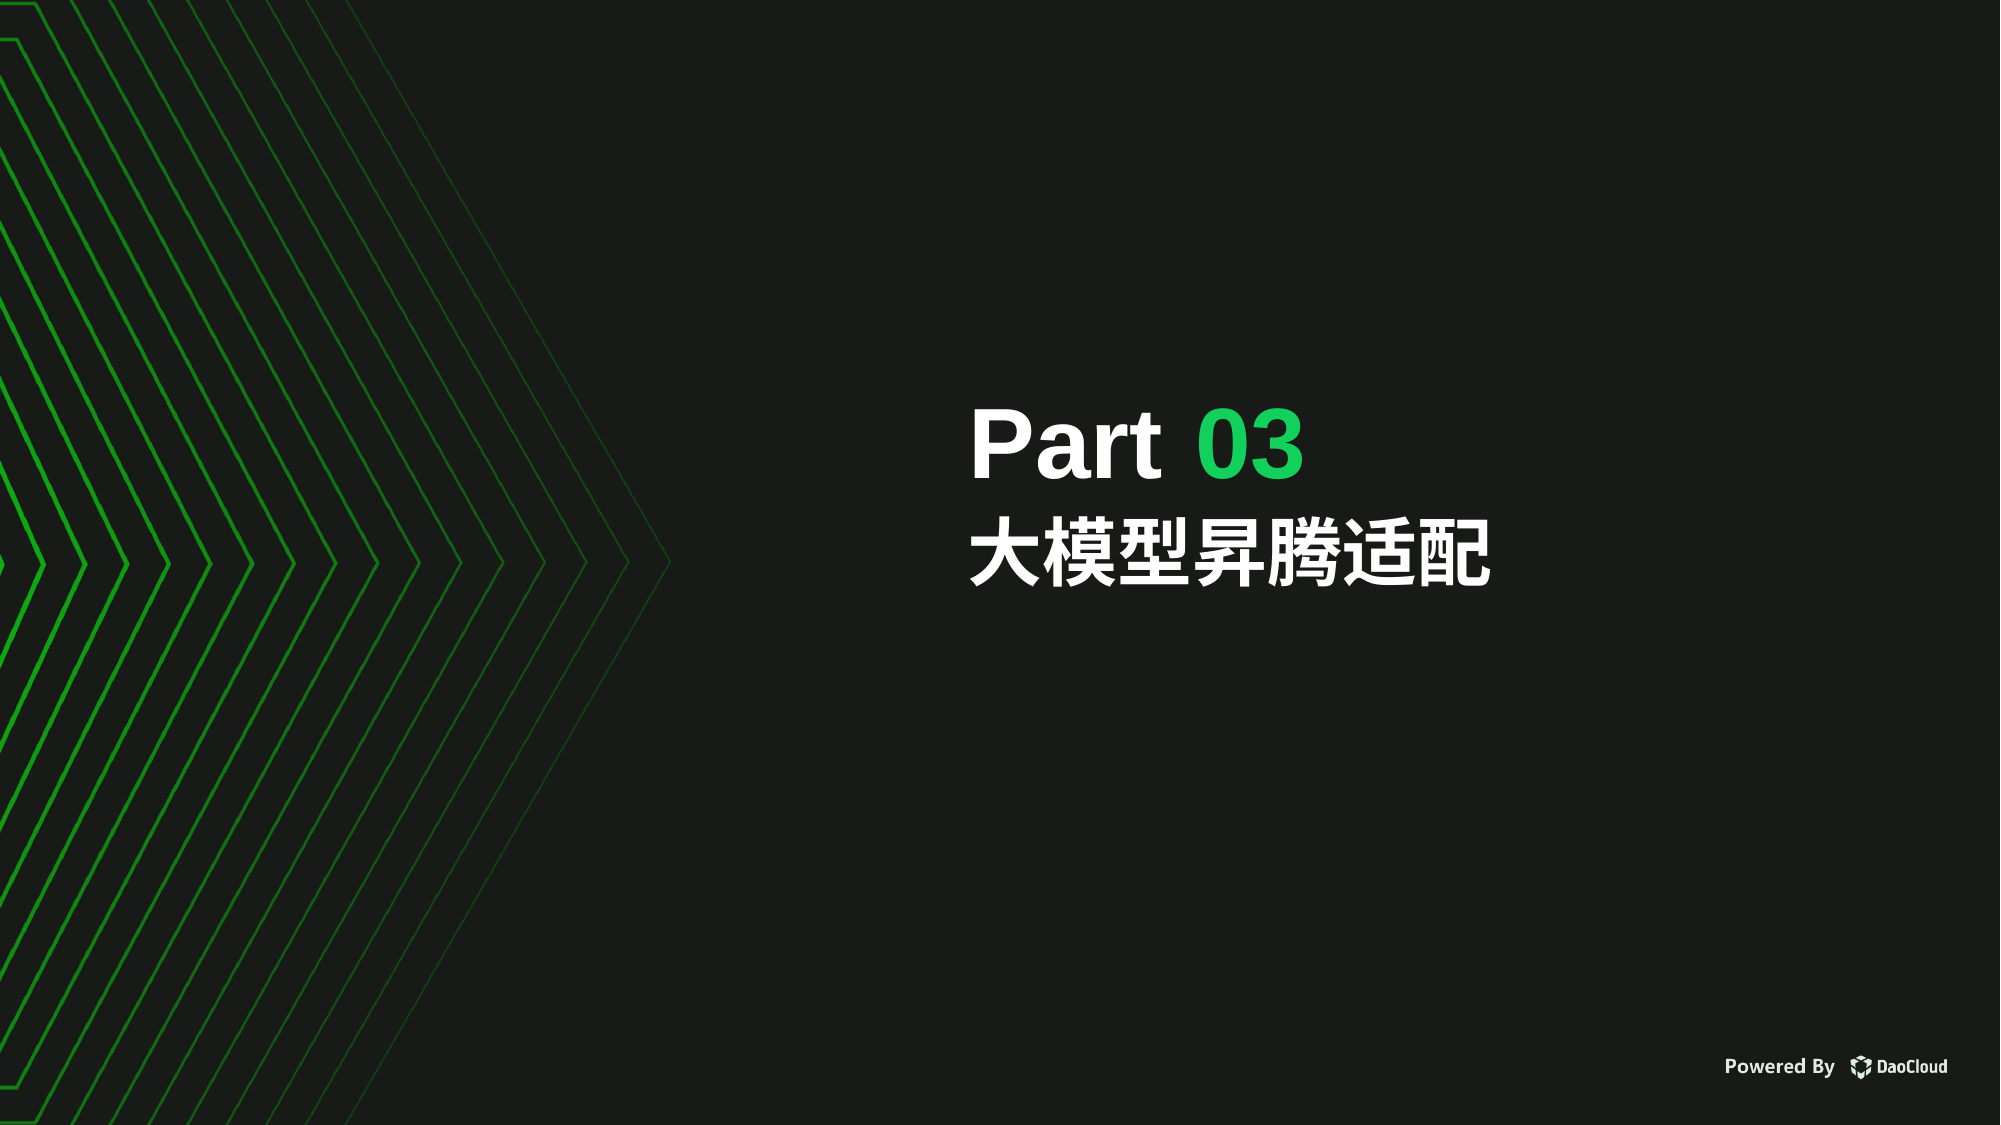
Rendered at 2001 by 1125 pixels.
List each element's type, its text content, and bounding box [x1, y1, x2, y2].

picture [0, 0, 2000, 1125]
text_box 03 [1180, 371, 1322, 507]
title 大模型昇腾适配 [952, 392, 1839, 605]
text_box Part [953, 371, 1178, 507]
